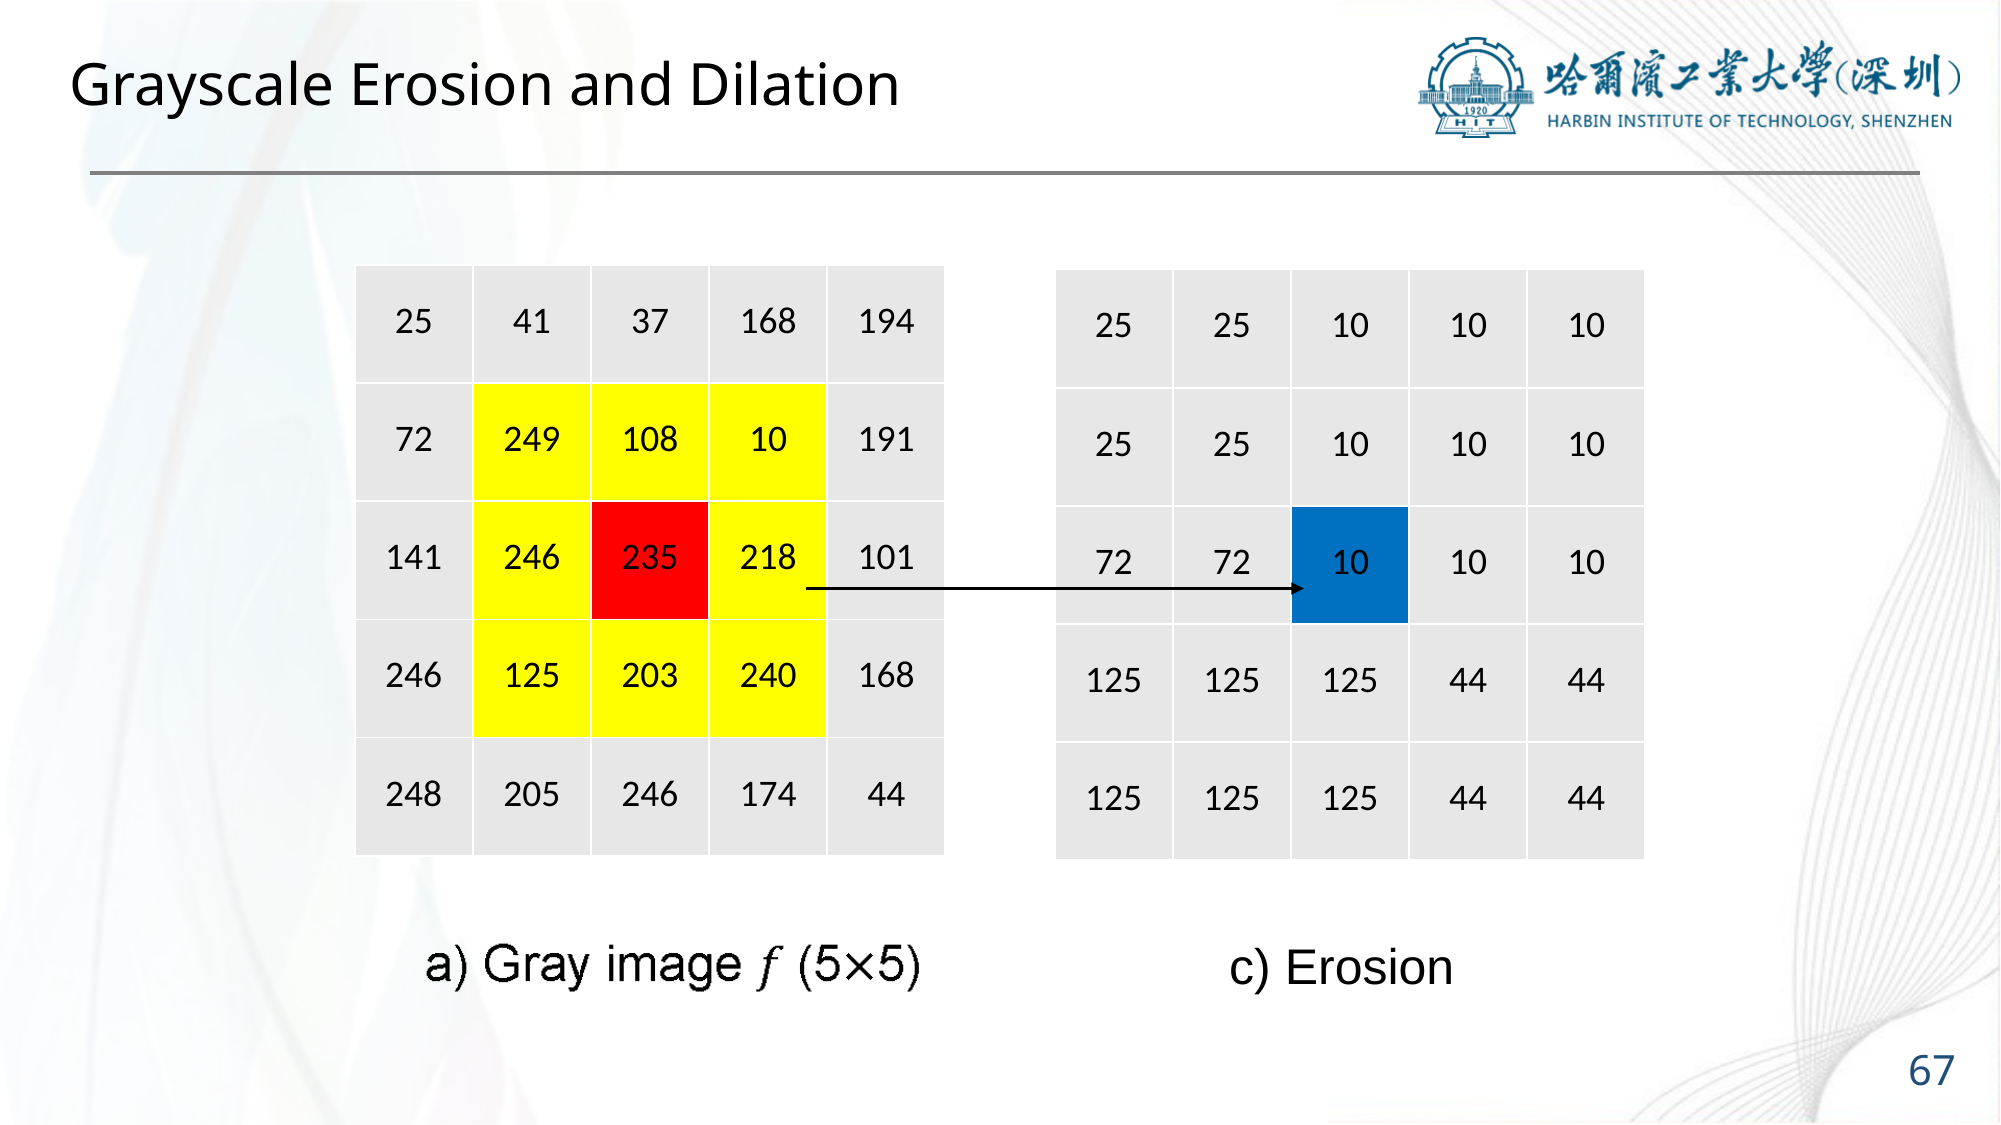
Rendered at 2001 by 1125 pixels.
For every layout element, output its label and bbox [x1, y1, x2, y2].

table_cell [1056, 507, 1172, 587]
table_cell [710, 502, 826, 619]
table_cell [1056, 590, 1172, 623]
table_header [710, 266, 826, 382]
table_cell [710, 738, 826, 855]
table_cell [828, 738, 944, 855]
table_cell [710, 384, 826, 500]
table_cell [474, 502, 590, 619]
text_box [1214, 927, 1590, 1002]
table_cell [1528, 625, 1644, 741]
table_cell [592, 620, 708, 737]
table_cell [356, 738, 472, 855]
table_cell [1174, 743, 1290, 859]
text_box [410, 927, 946, 1003]
table_header [356, 266, 472, 382]
table_header [1528, 270, 1644, 387]
picture [0, 0, 2001, 1125]
table_cell [828, 620, 944, 737]
table_cell [828, 590, 944, 619]
table_header [592, 266, 708, 382]
table_cell [1056, 625, 1172, 741]
table_header [1410, 270, 1526, 387]
table_cell [356, 384, 472, 500]
table_cell [474, 384, 590, 500]
title [54, 0, 1385, 174]
table_cell [1174, 507, 1290, 587]
table_cell [1410, 625, 1526, 741]
table_cell [1056, 389, 1172, 505]
table_cell [1292, 743, 1408, 859]
table_cell [1528, 507, 1644, 623]
table_cell [474, 738, 590, 855]
table_cell [828, 502, 944, 587]
slide_number [1521, 1042, 1972, 1103]
table_cell [356, 502, 472, 619]
table_cell [1528, 743, 1644, 859]
table_cell [1056, 743, 1172, 859]
table_cell [592, 384, 708, 500]
table_cell [592, 502, 708, 619]
table_cell [1292, 625, 1408, 741]
table_header [474, 266, 590, 382]
table_cell [1410, 389, 1526, 505]
table_cell [592, 738, 708, 855]
table_cell [1410, 507, 1526, 623]
table_cell [1174, 389, 1290, 505]
table_cell [1292, 507, 1408, 623]
table_cell [710, 620, 826, 737]
table_cell [1528, 389, 1644, 505]
table_header [1174, 270, 1290, 387]
table_header [1056, 270, 1172, 387]
table_cell [474, 620, 590, 737]
table_cell [1410, 743, 1526, 859]
table_header [1292, 270, 1408, 387]
table_cell [1174, 625, 1290, 741]
table_cell [356, 620, 472, 737]
table_cell [1174, 590, 1290, 623]
table_header [828, 266, 944, 382]
table_cell [828, 384, 944, 500]
table_cell [1292, 389, 1408, 505]
